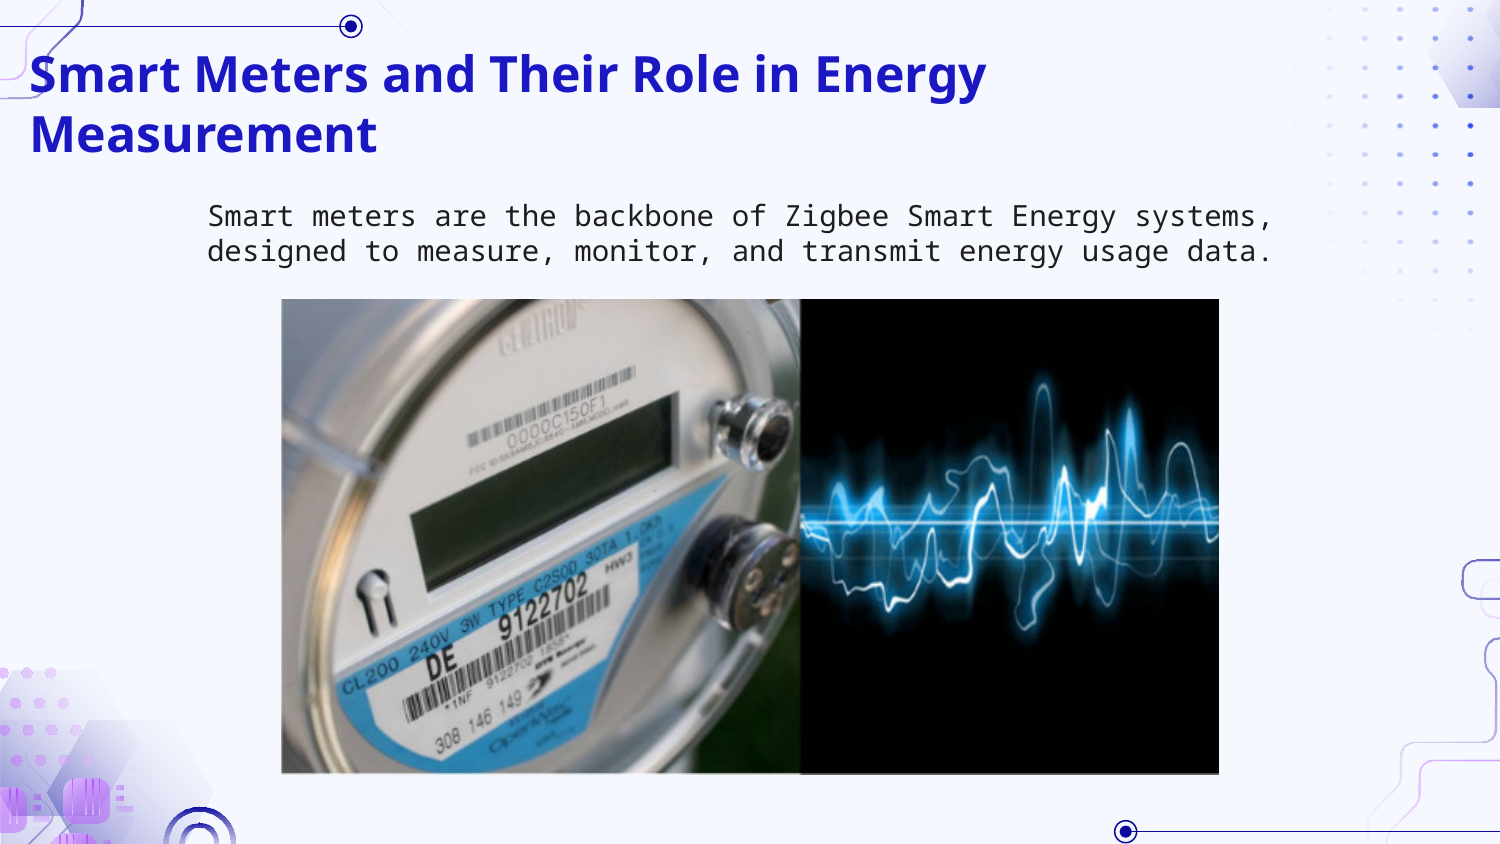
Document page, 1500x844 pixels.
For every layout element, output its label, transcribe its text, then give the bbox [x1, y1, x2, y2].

picture [281, 299, 1219, 775]
picture [1243, 0, 1500, 352]
text_box Smart meters are the backbone of Zigbee Smart Energy systems, designed to measure, monitor, and transmit energy usage data. [192, 189, 1308, 335]
title Smart Meters and Their Role in Energy Measurement [14, 27, 1141, 198]
